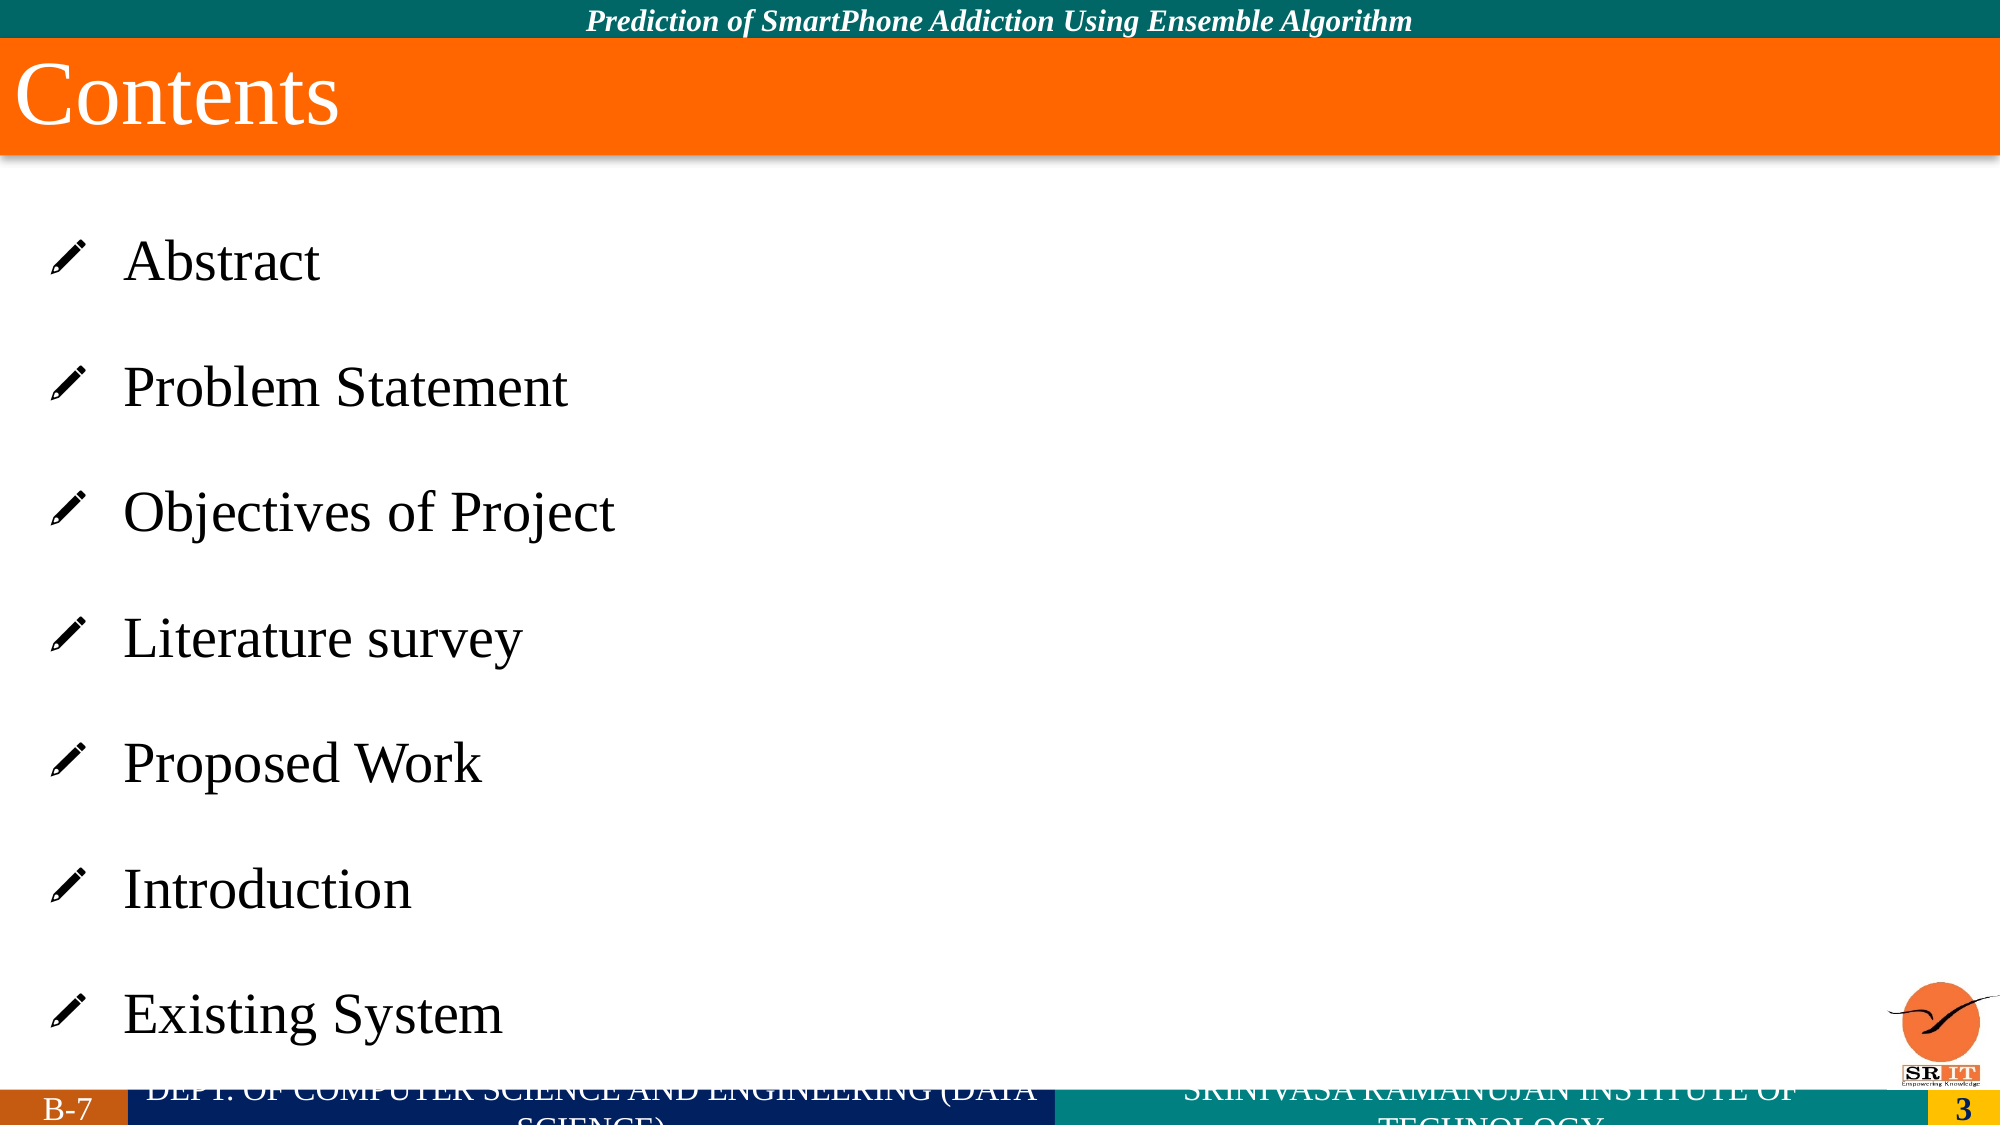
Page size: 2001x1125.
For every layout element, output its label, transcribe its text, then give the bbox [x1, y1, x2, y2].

picture [47, 236, 89, 278]
picture [1887, 977, 2000, 1090]
list Abstract Problem Statement Objectives of Project Literature survey Proposed Work Introduction Existing System [32, 179, 1965, 1065]
picture [47, 487, 89, 529]
title Contents [0, 38, 2000, 156]
picture [47, 990, 89, 1031]
picture [47, 739, 89, 780]
picture [47, 864, 89, 906]
picture [47, 362, 89, 404]
picture [47, 613, 89, 655]
